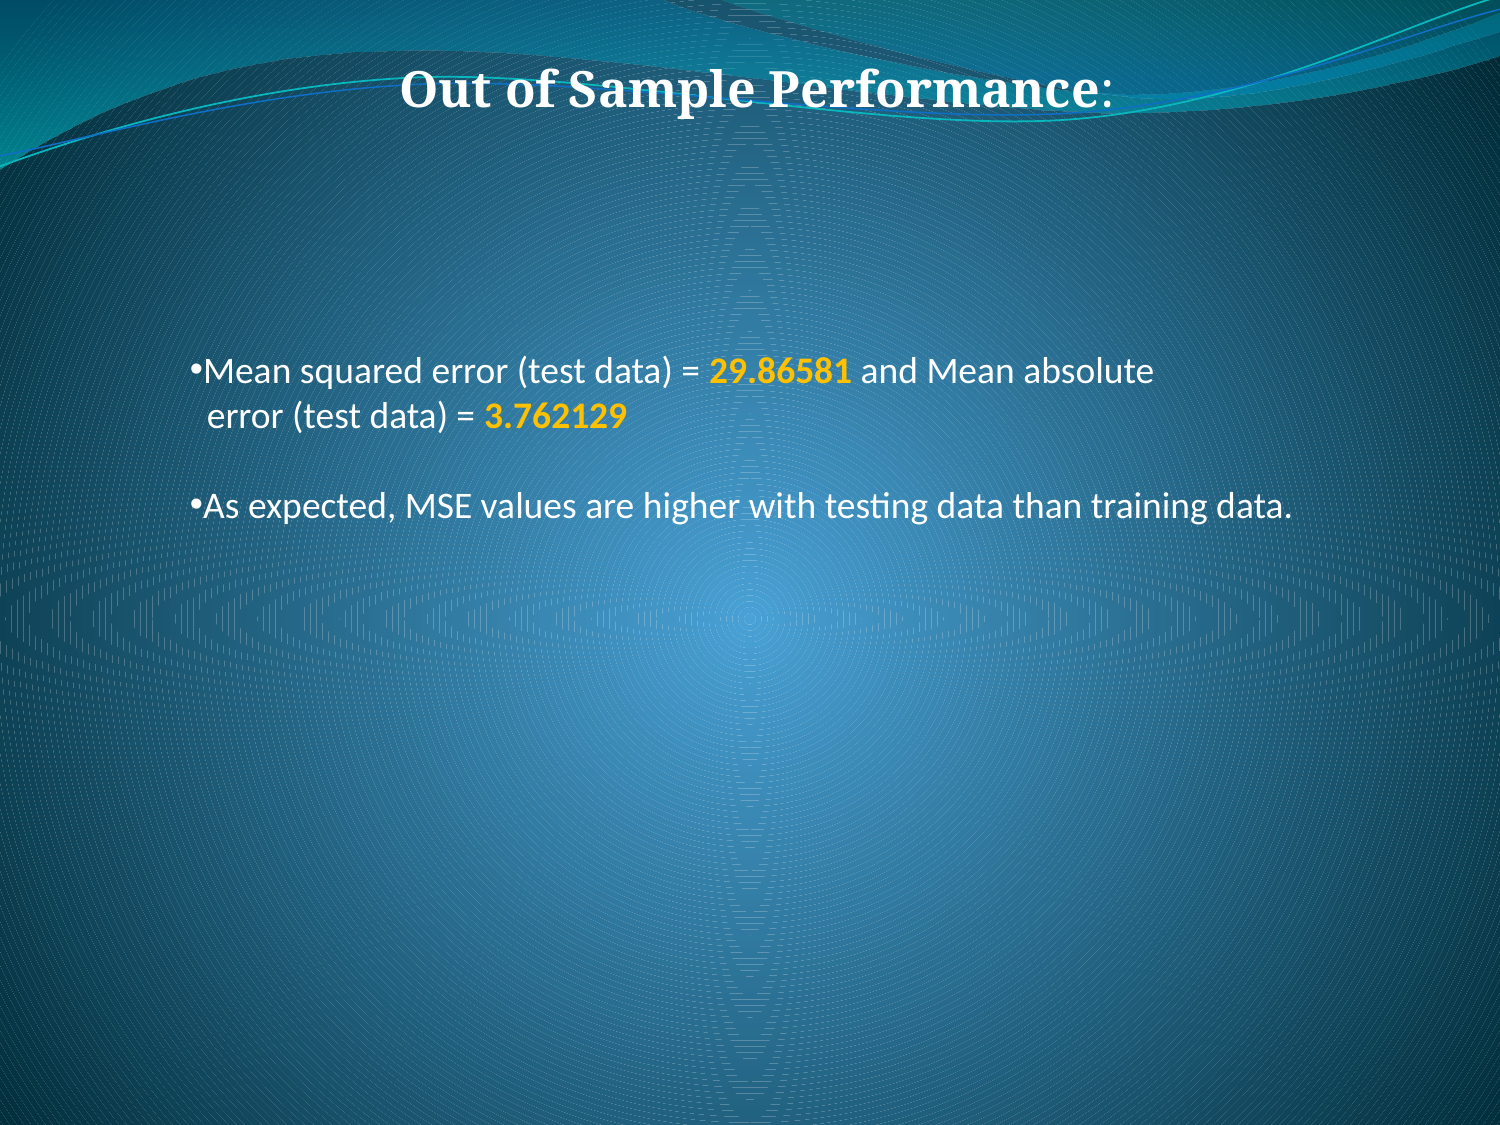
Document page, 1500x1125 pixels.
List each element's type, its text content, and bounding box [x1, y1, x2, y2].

text_box Mean squared error (test data) = 29.86581 and Mean absolute error (test data) = 3.762129 As expected, MSE values are higher with testing data than training data. [174, 338, 1363, 534]
text_box Out of Sample Performance: [374, 49, 1275, 245]
